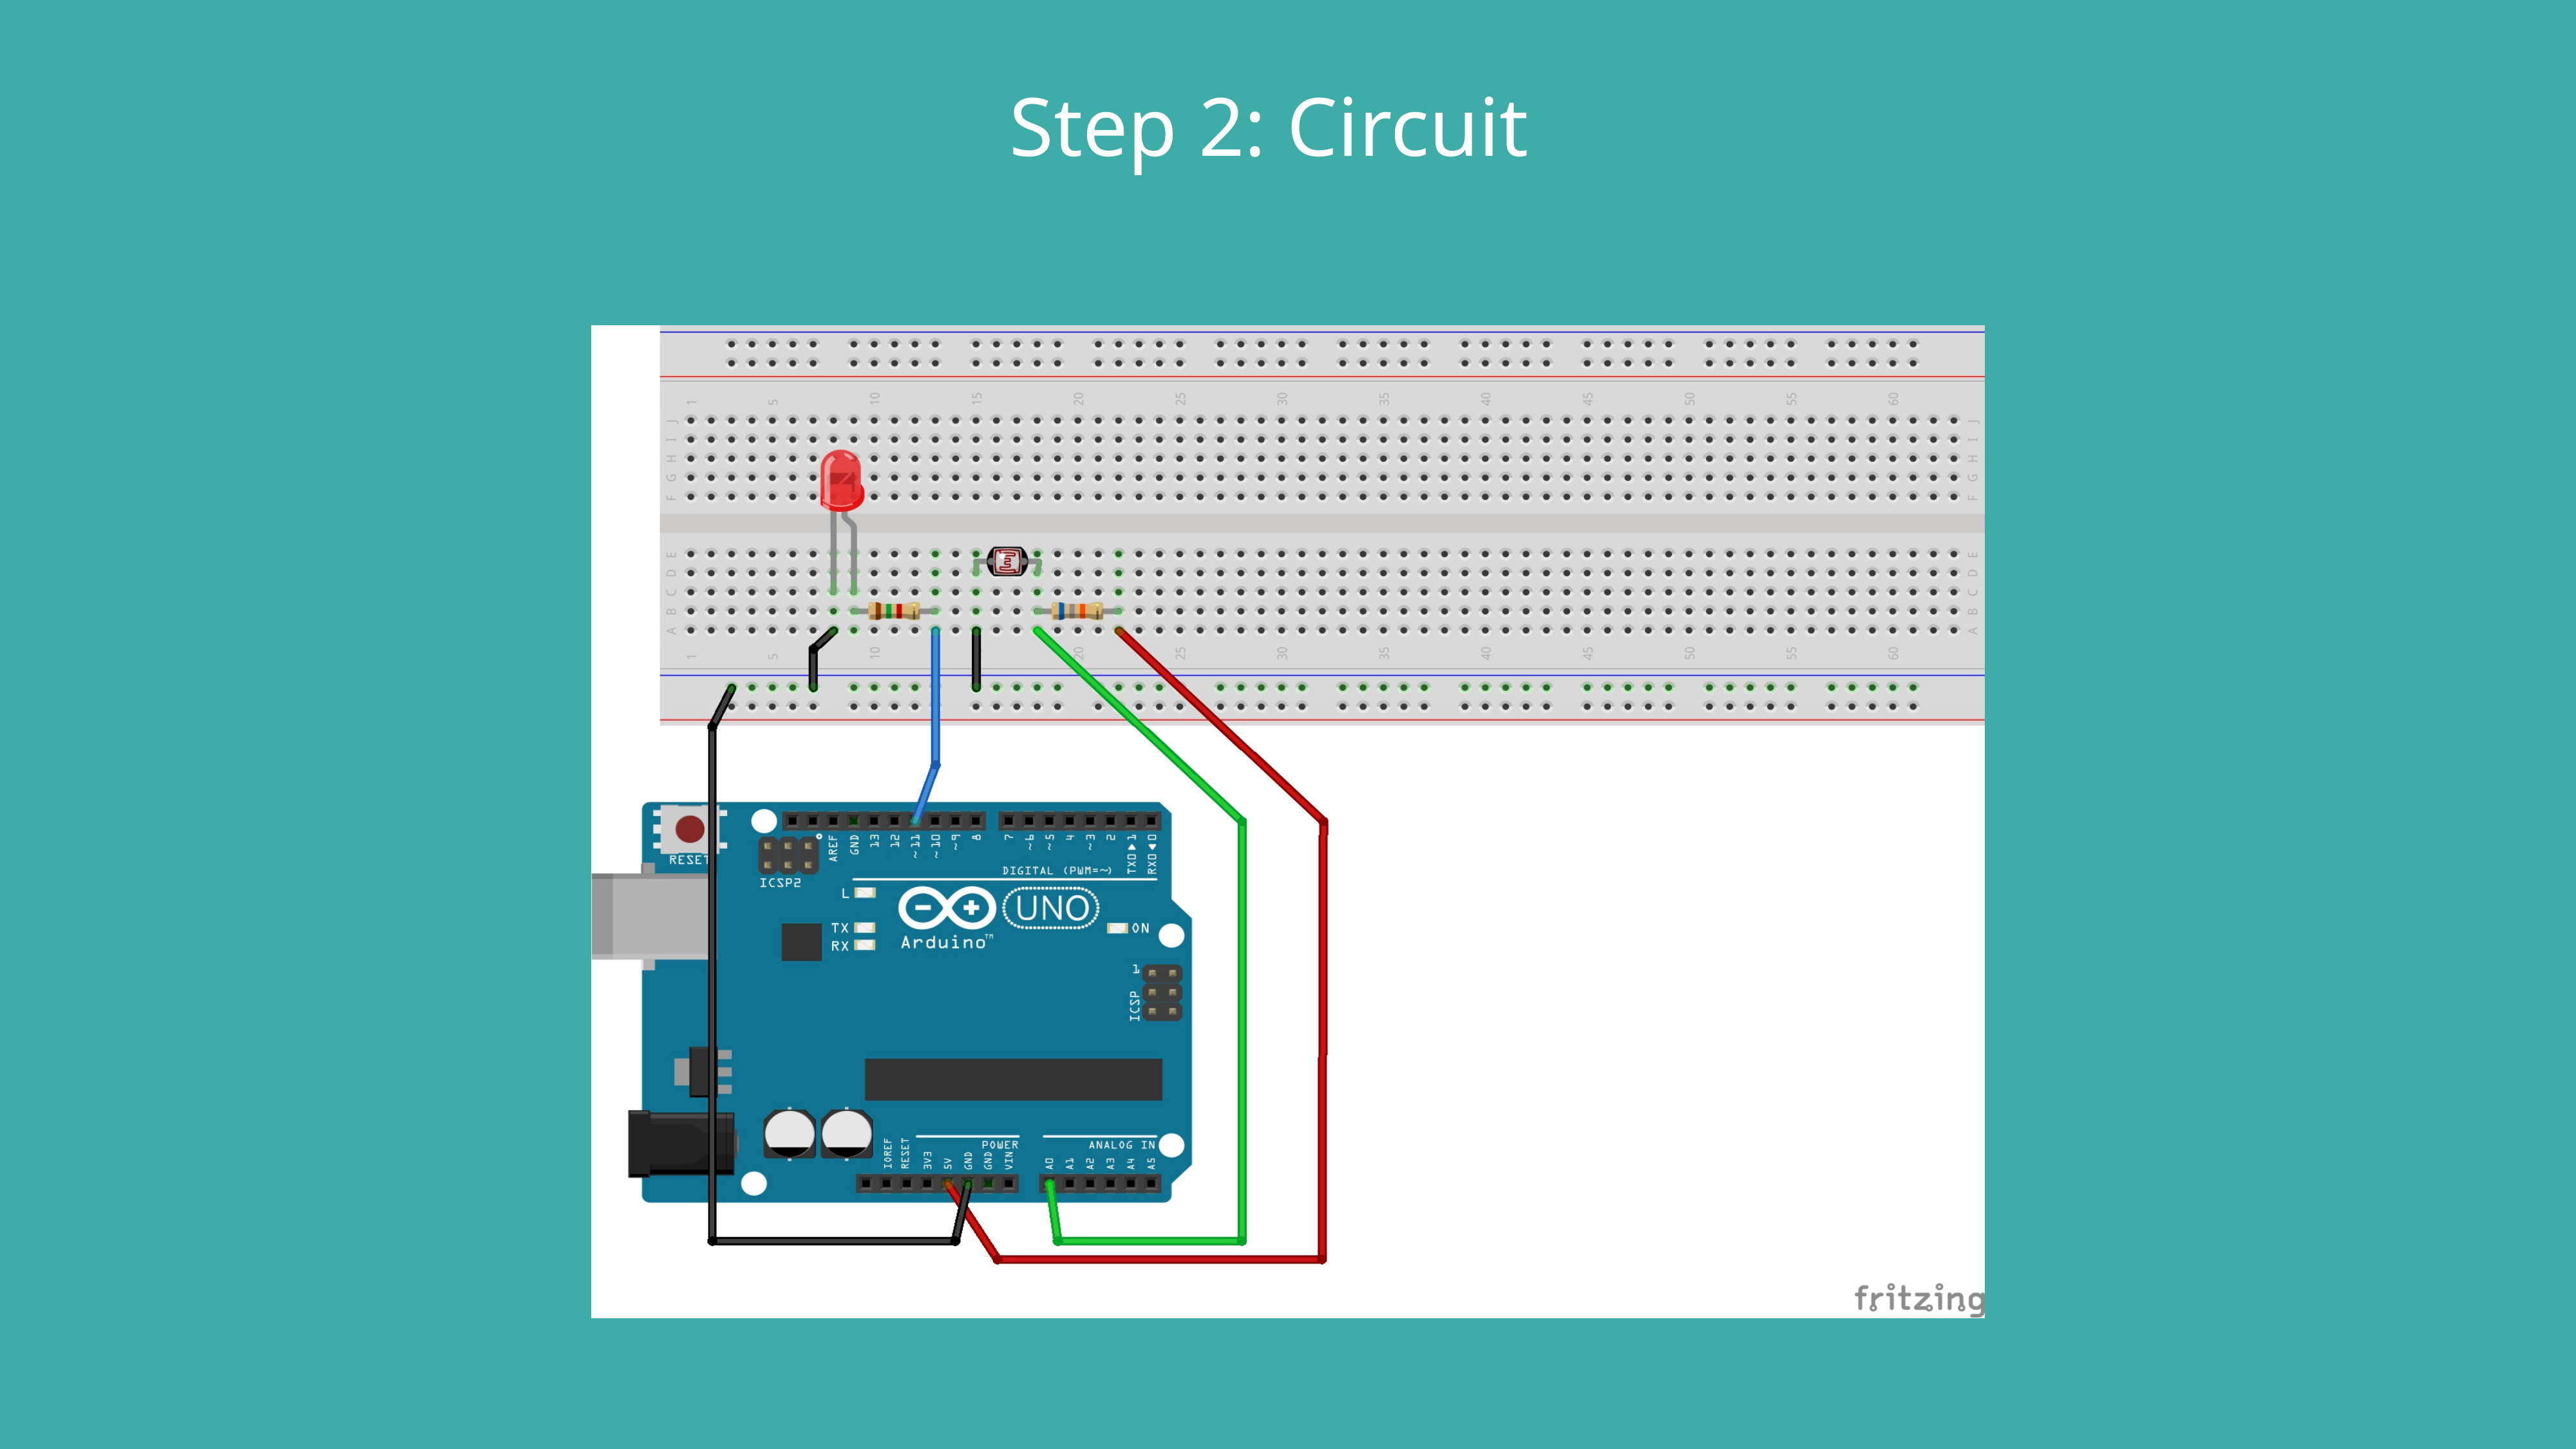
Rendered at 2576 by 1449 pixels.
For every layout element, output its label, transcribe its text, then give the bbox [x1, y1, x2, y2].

picture [591, 325, 1985, 1318]
text_box Step 2: Circuit [213, 153, 2286, 251]
